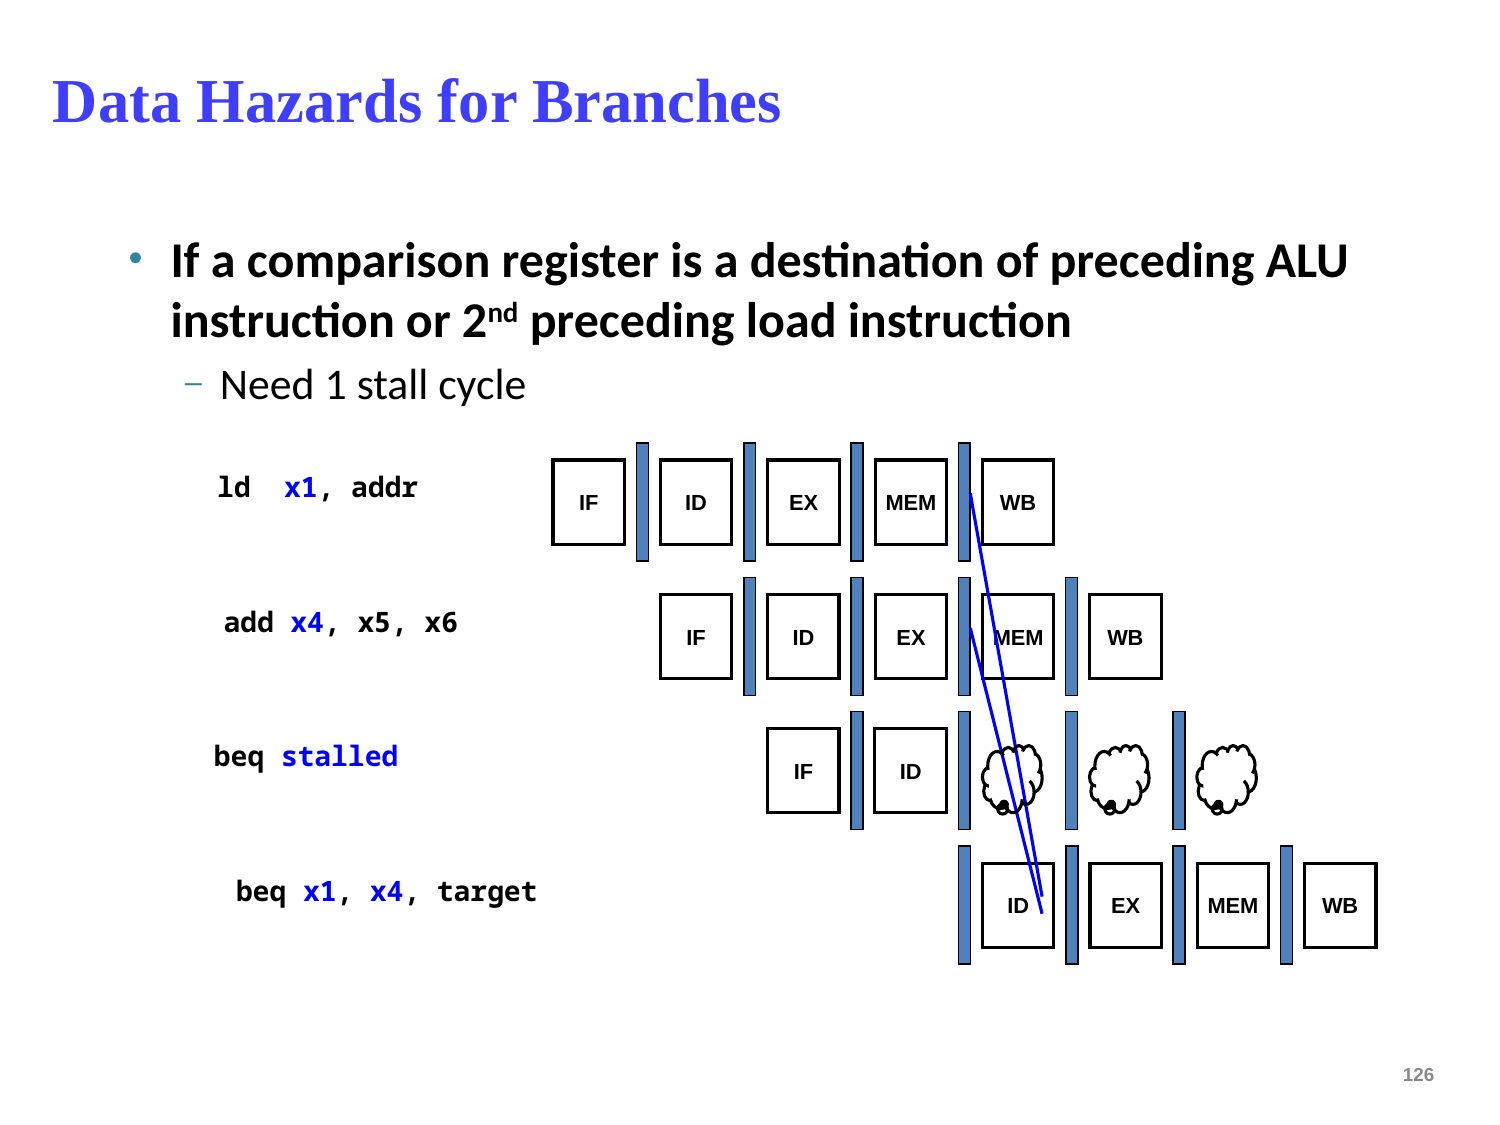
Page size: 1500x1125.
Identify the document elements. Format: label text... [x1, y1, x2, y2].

slide_number 126 [1099, 1044, 1450, 1104]
title Data Hazards for Branches [37, 19, 1329, 176]
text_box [159, 442, 1377, 965]
list If a comparison register is a destination of preceding ALU instruction or 2nd preceding load instruction Need 1 stall cycle [113, 219, 1377, 513]
